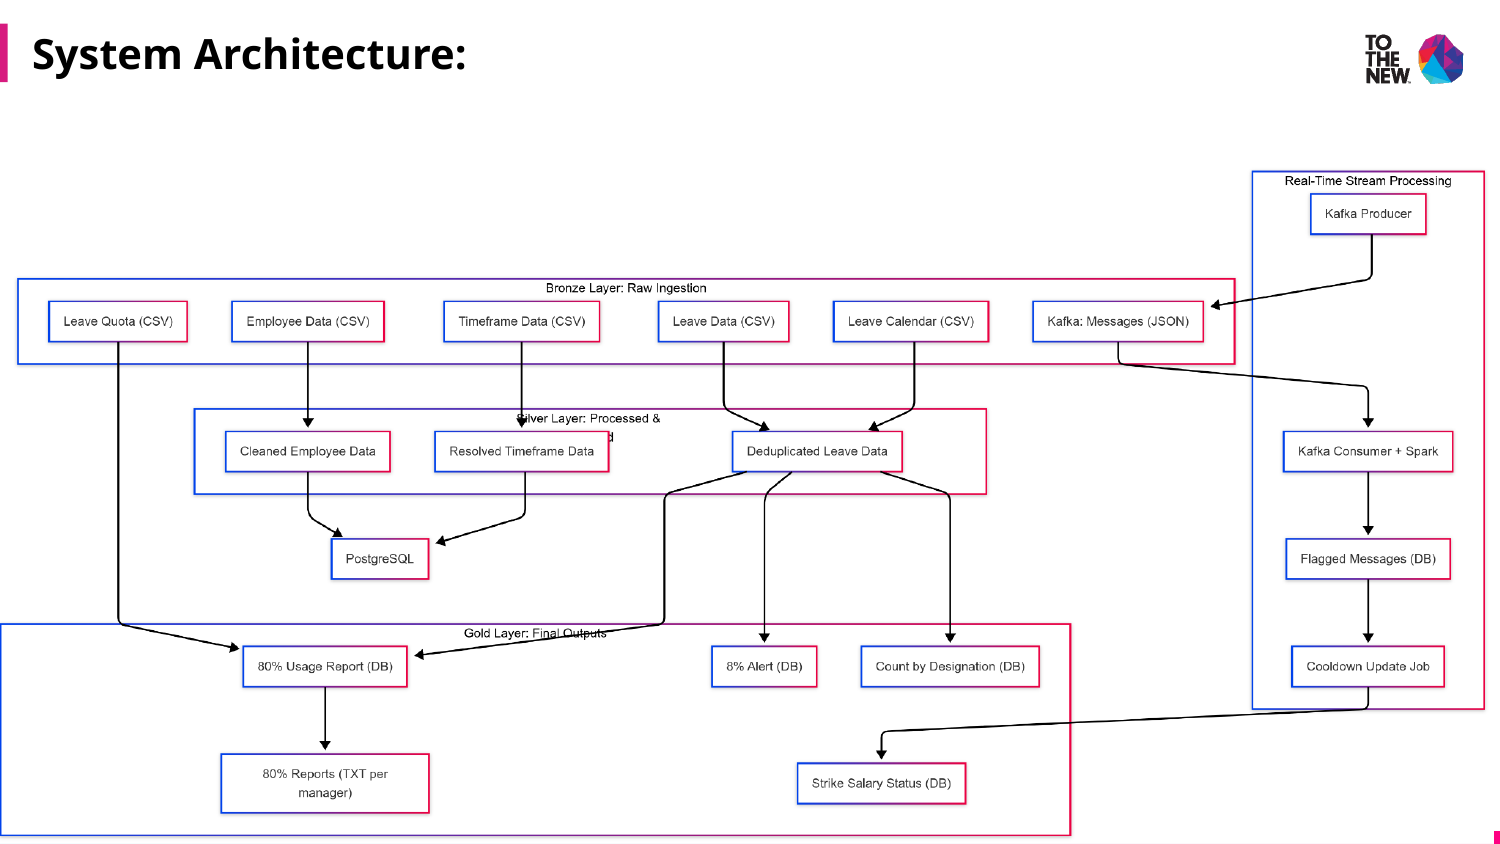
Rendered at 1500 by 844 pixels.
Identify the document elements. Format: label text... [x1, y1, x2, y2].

picture [1360, 29, 1468, 89]
text_box System Architecture: [17, 23, 1128, 83]
picture [0, 2, 1500, 844]
